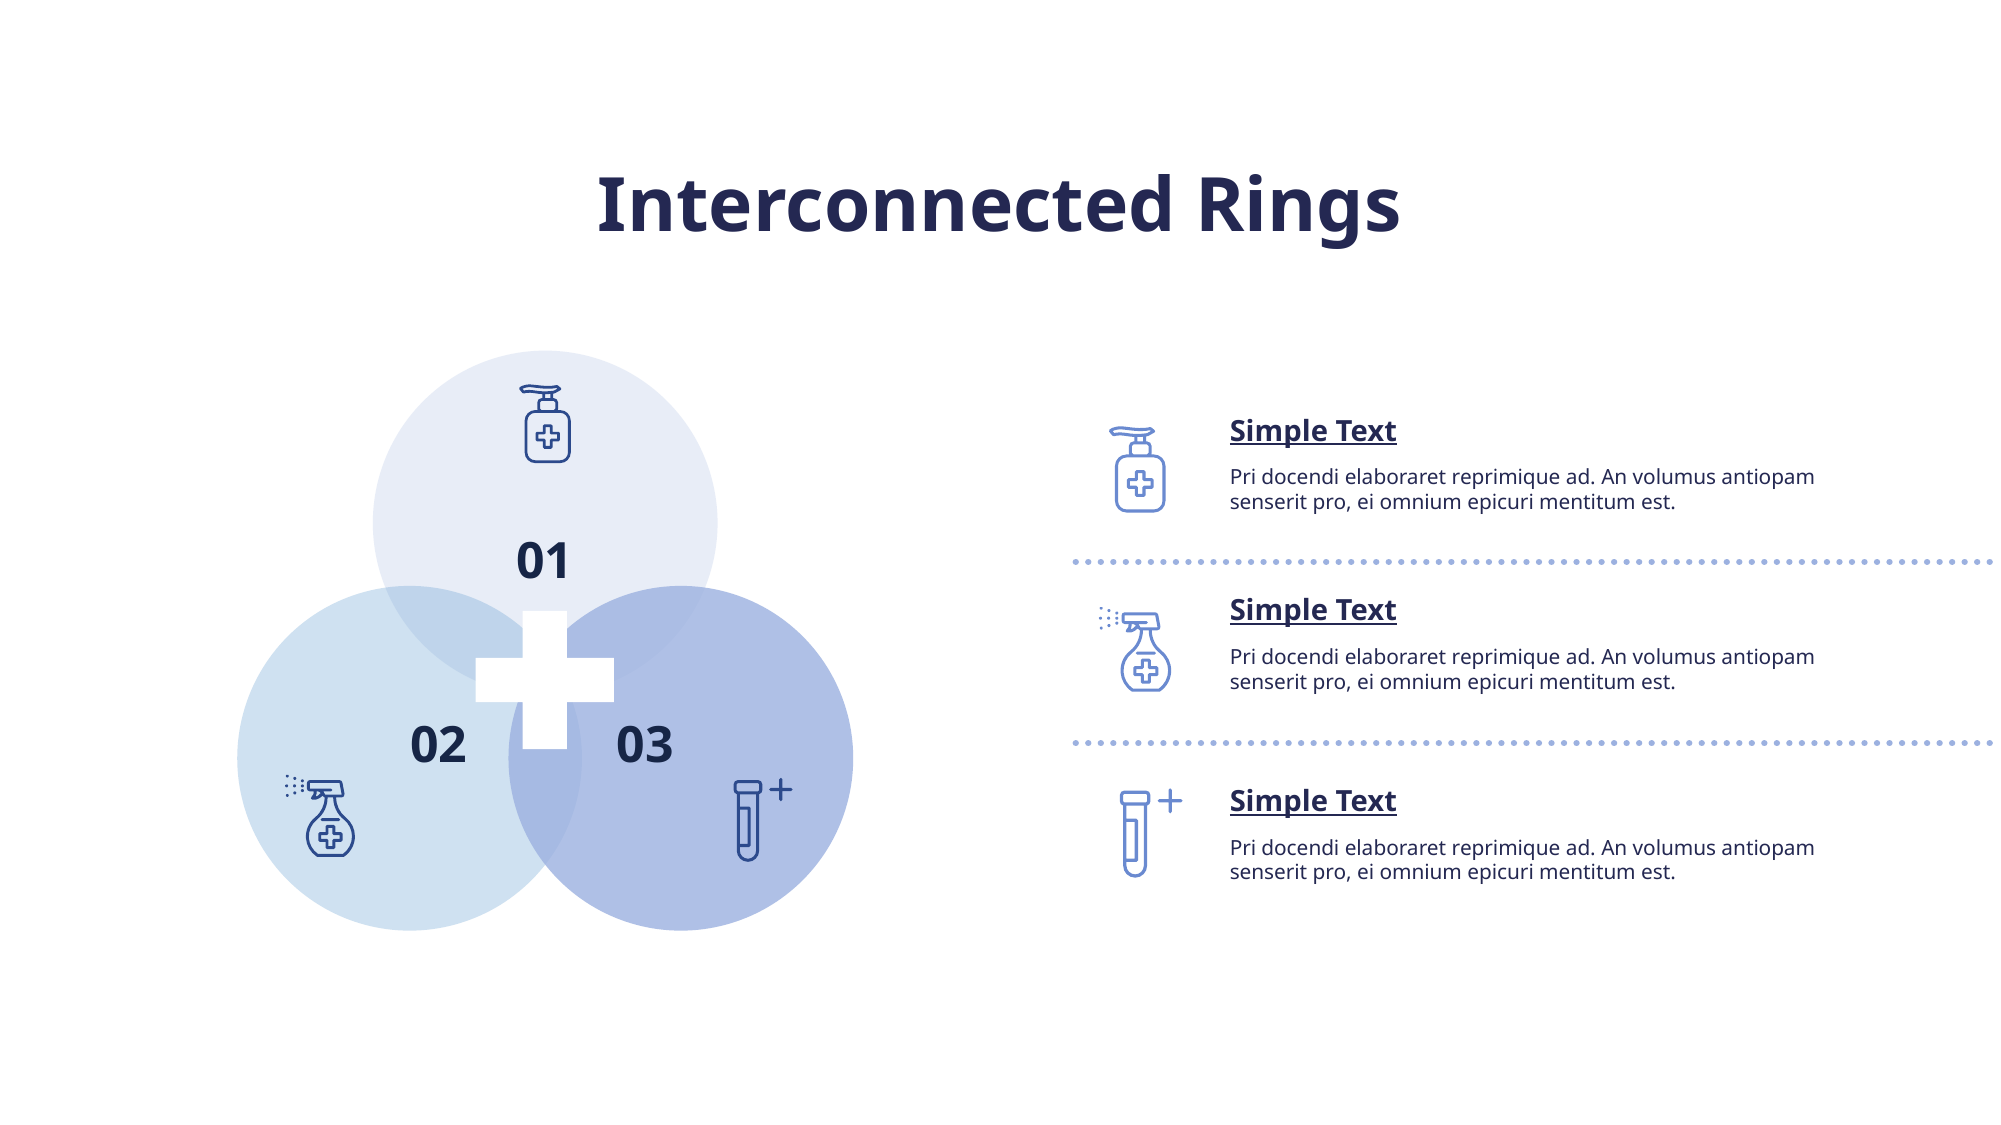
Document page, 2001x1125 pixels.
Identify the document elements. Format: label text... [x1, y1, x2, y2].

text_box Simple Text [1215, 404, 1658, 455]
text_box Pri docendi elaboraret reprimique ad. An volumus antiopam senserit pro, ei omnium epicuri mentitum est. [1215, 826, 1864, 892]
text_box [1098, 606, 1172, 692]
text_box Simple Text [1215, 774, 1658, 825]
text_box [237, 350, 854, 931]
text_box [1108, 425, 1166, 513]
title Interconnected Rings [137, 98, 1863, 317]
text_box Pri docendi elaboraret reprimique ad. An volumus antiopam senserit pro, ei omnium epicuri mentitum est. [1215, 456, 1864, 522]
text_box Simple Text [1215, 584, 1658, 634]
text_box Pri docendi elaboraret reprimique ad. An volumus antiopam senserit pro, ei omnium epicuri mentitum est. [1215, 636, 1864, 701]
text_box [1119, 788, 1183, 878]
